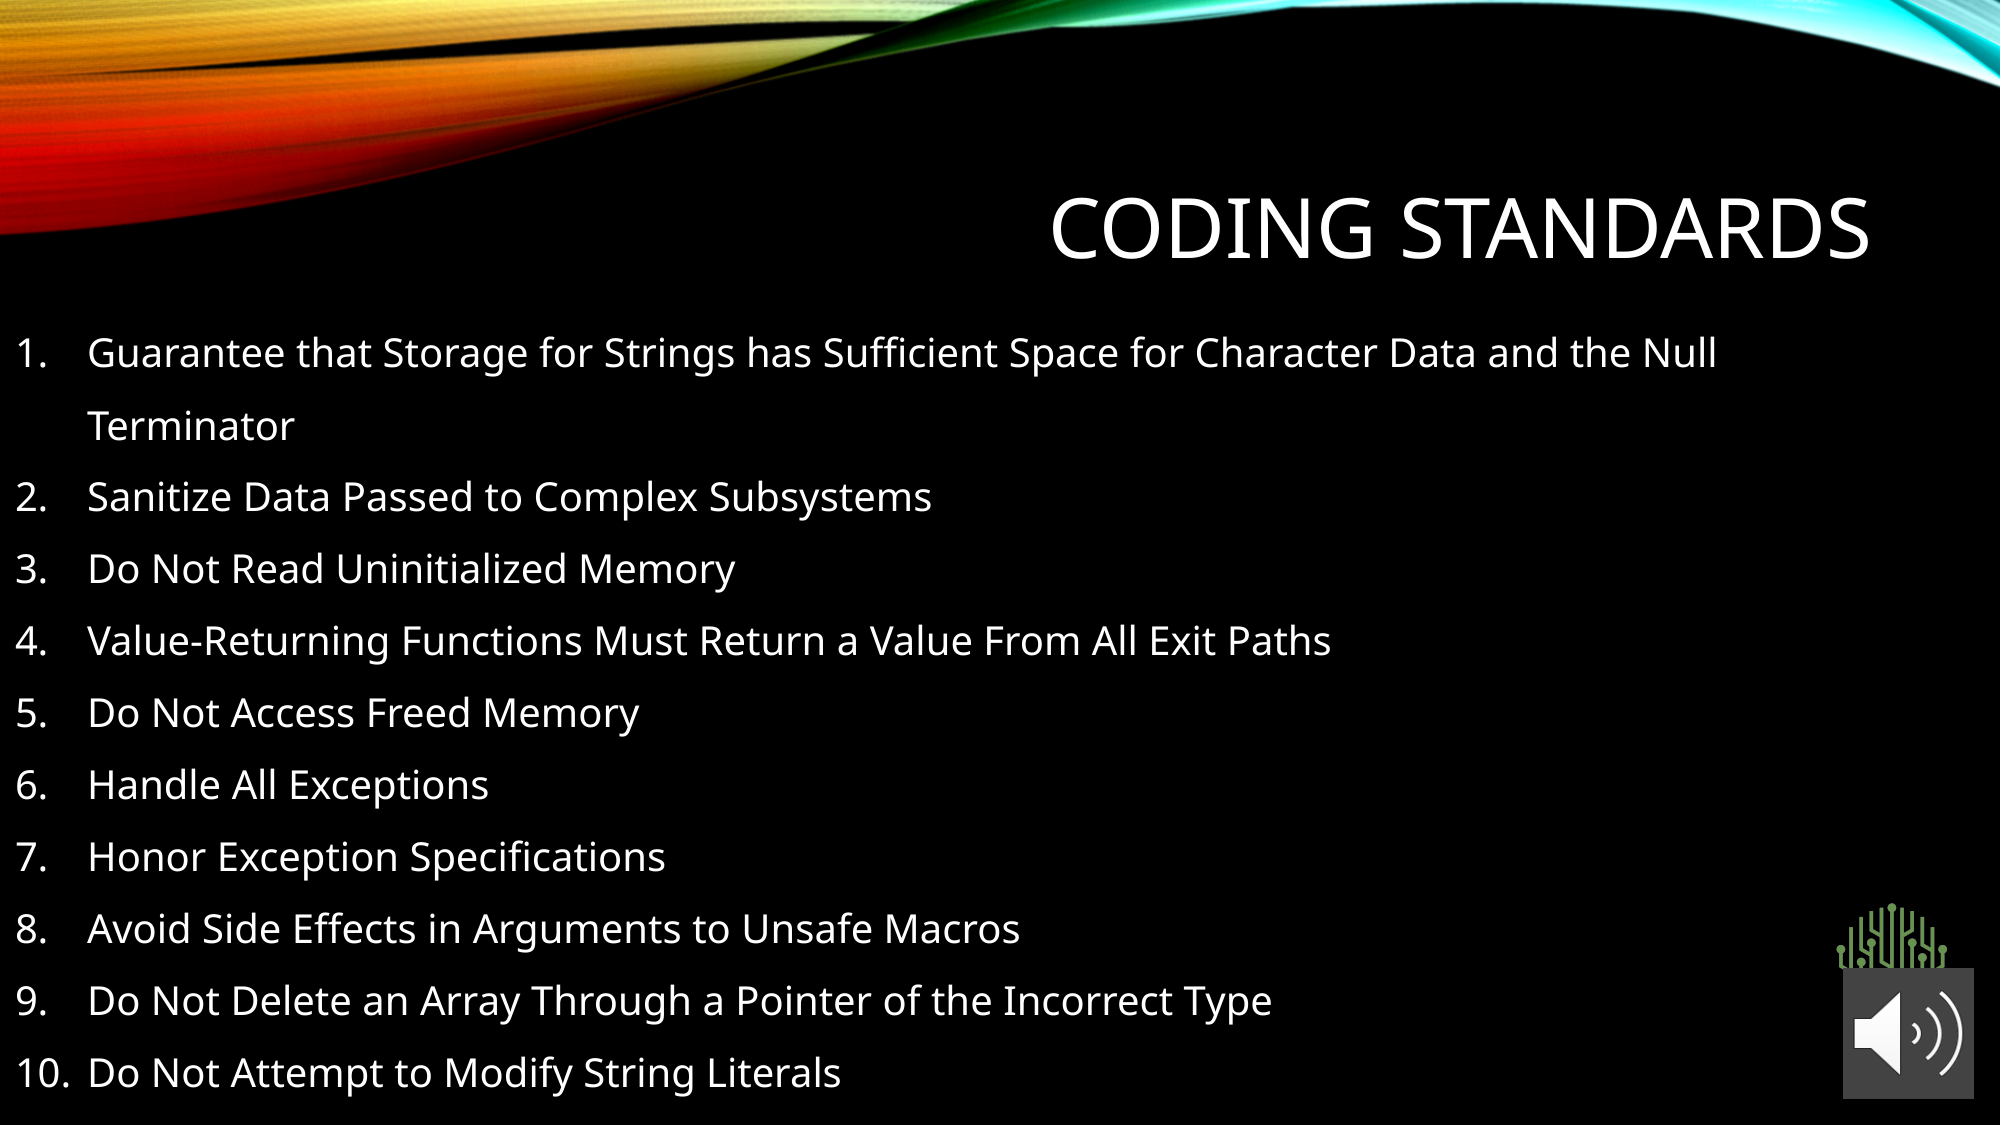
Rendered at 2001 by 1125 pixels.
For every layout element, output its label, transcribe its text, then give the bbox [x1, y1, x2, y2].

picture [1817, 892, 1976, 1101]
title CODING STANDARDS [474, 125, 1888, 338]
list Guarantee that Storage for Strings has Sufficient Space for Character Data and the Null Terminator Sanitize Data Passed to Complex Subsystems Do Not Read Uninitialized Memory Value-Returning Functions Must Return a Value From All Exit Paths Do Not Access Freed Memory Handle All Exceptions Honor Exception Specifications Avoid Side Effects in Arguments to Unsafe Macros Do Not Delete an Array Through a Pointer of the Incorrect Type Do Not Attempt to Modify String Literals [0, 296, 1778, 1112]
picture [0, 0, 2000, 237]
